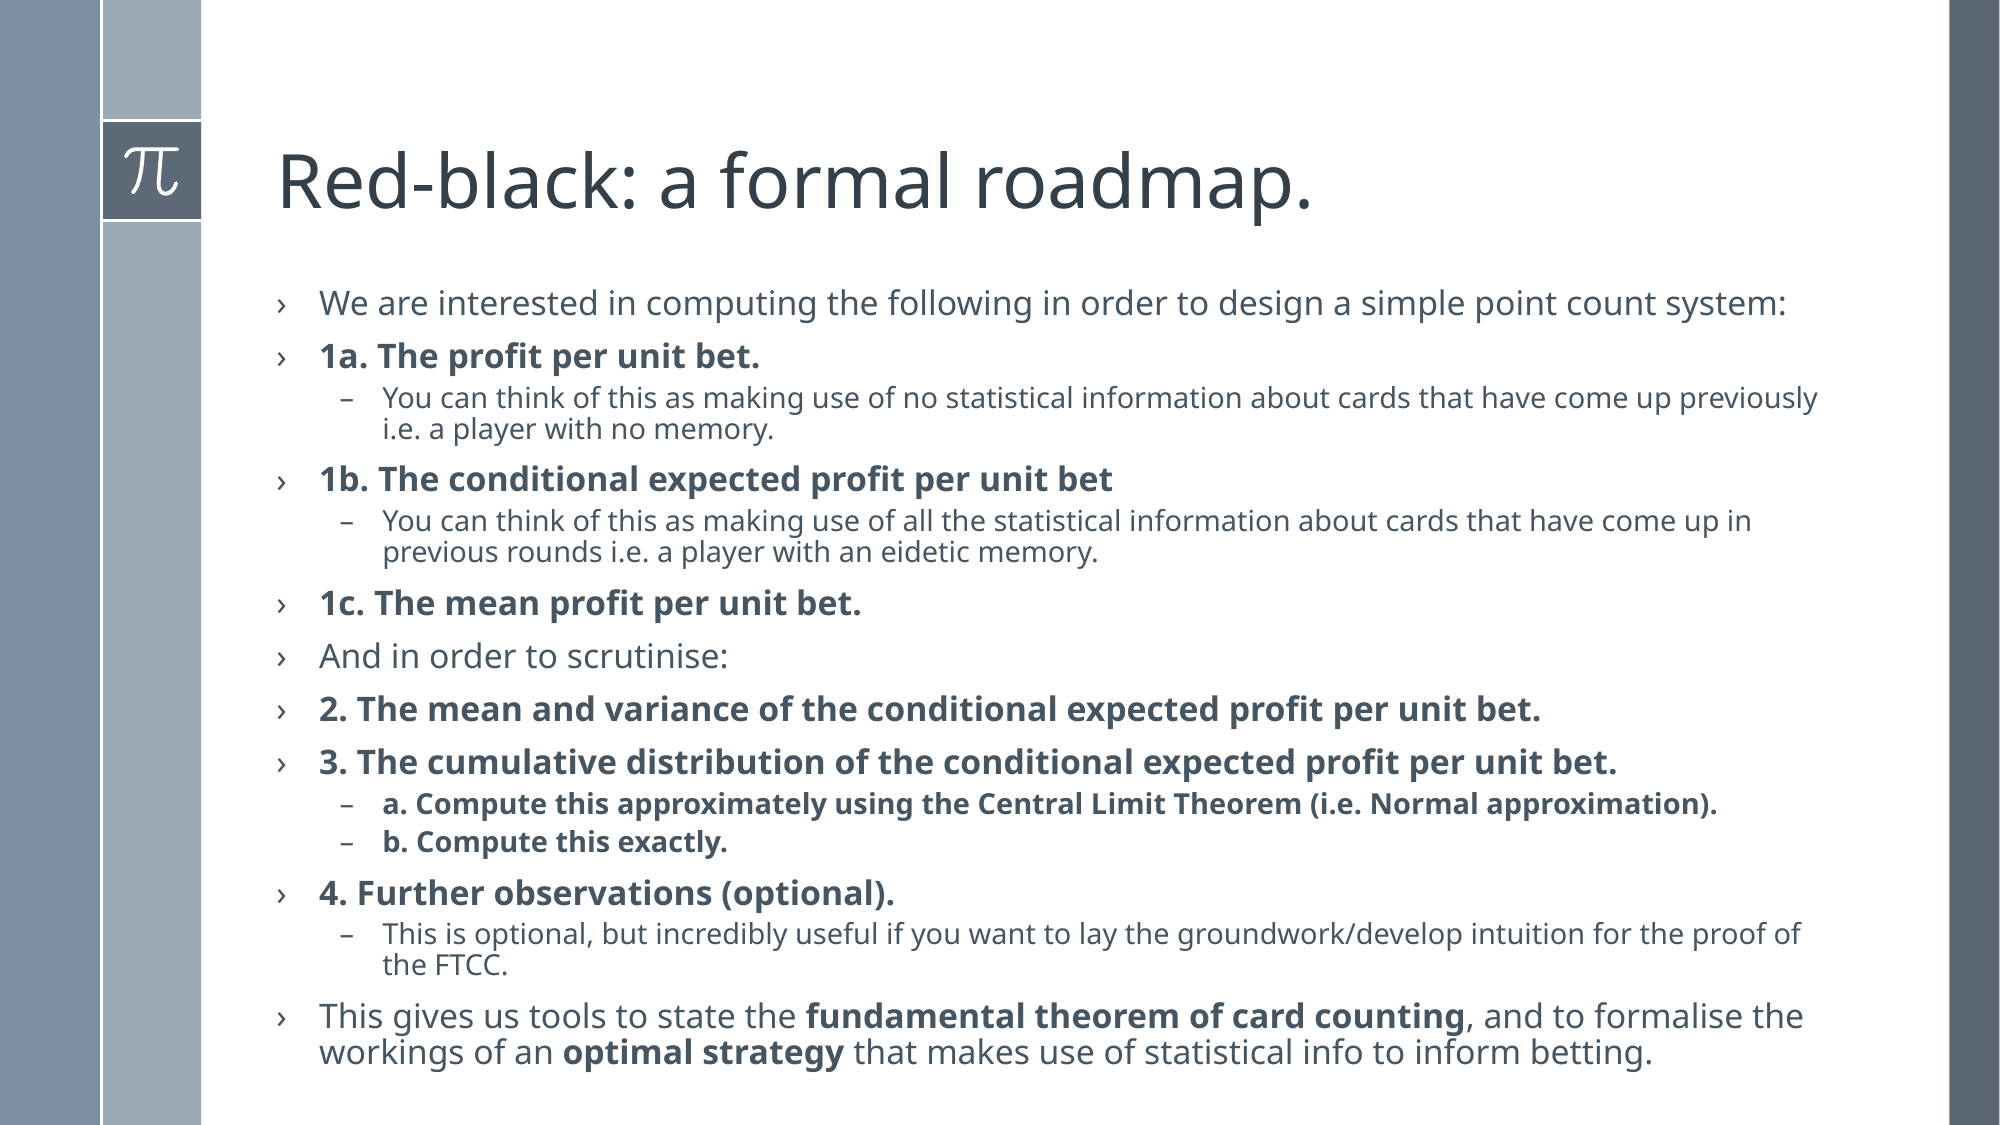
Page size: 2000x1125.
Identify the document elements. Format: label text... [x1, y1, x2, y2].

list We are interested in computing the following in order to design a simple point count system: 1a. The profit per unit bet. You can think of this as making use of no statistical information about cards that have come up previously i.e. a player with no memory. 1b. The conditional expected profit per unit bet You can think of this as making use of all the statistical information about cards that have come up in previous rounds i.e. a player with an eidetic memory. 1c. The mean profit per unit bet. And in order to scrutinise: 2. The mean and variance of the conditional expected profit per unit bet. 3. The cumulative distribution of the conditional expected profit per unit bet. a. Compute this approximately using the Central Limit Theorem (i.e. Normal approximation). b. Compute this exactly. 4. Further observations (optional). This is optional, but incredibly useful if you want to lay the groundwork/develop intuition for the proof of the FTCC. This gives us tools to state the fundamental theorem of card counting, and to formalise the workings of an optimal strategy that makes use of statistical info to inform betting. [261, 278, 1867, 1125]
title Red-black: a formal roadmap. [261, 29, 1867, 233]
